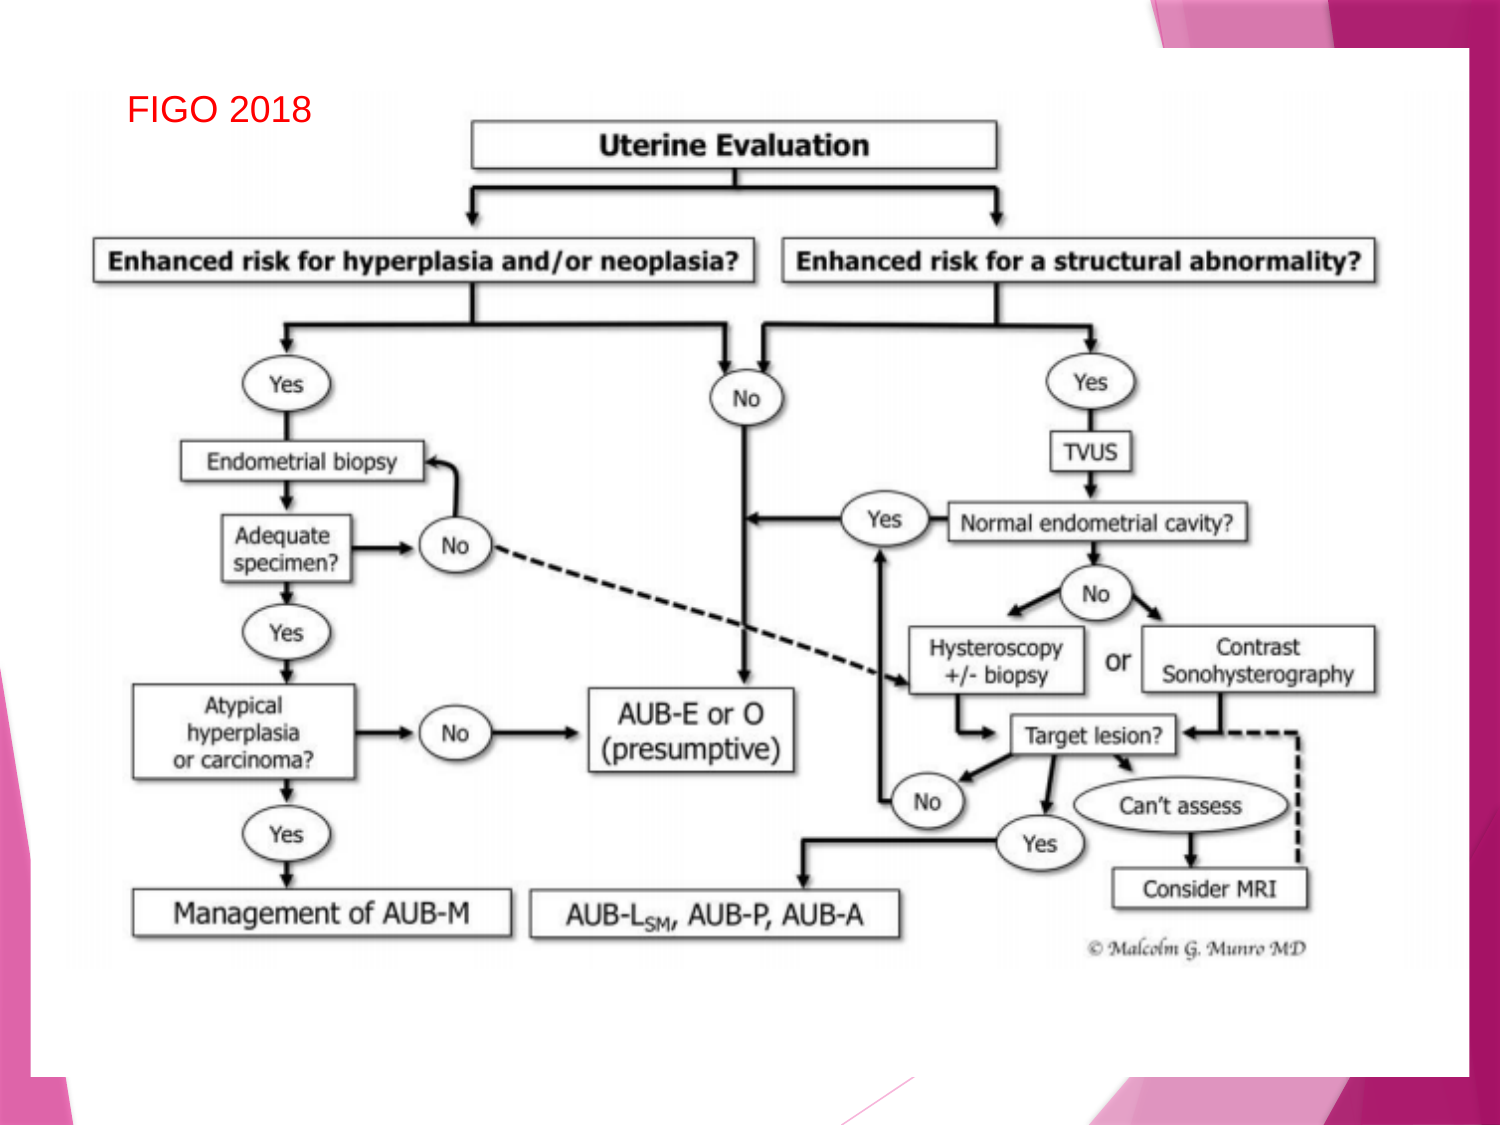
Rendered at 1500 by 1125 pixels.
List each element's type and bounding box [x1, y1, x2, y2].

picture [30, 48, 1470, 1077]
